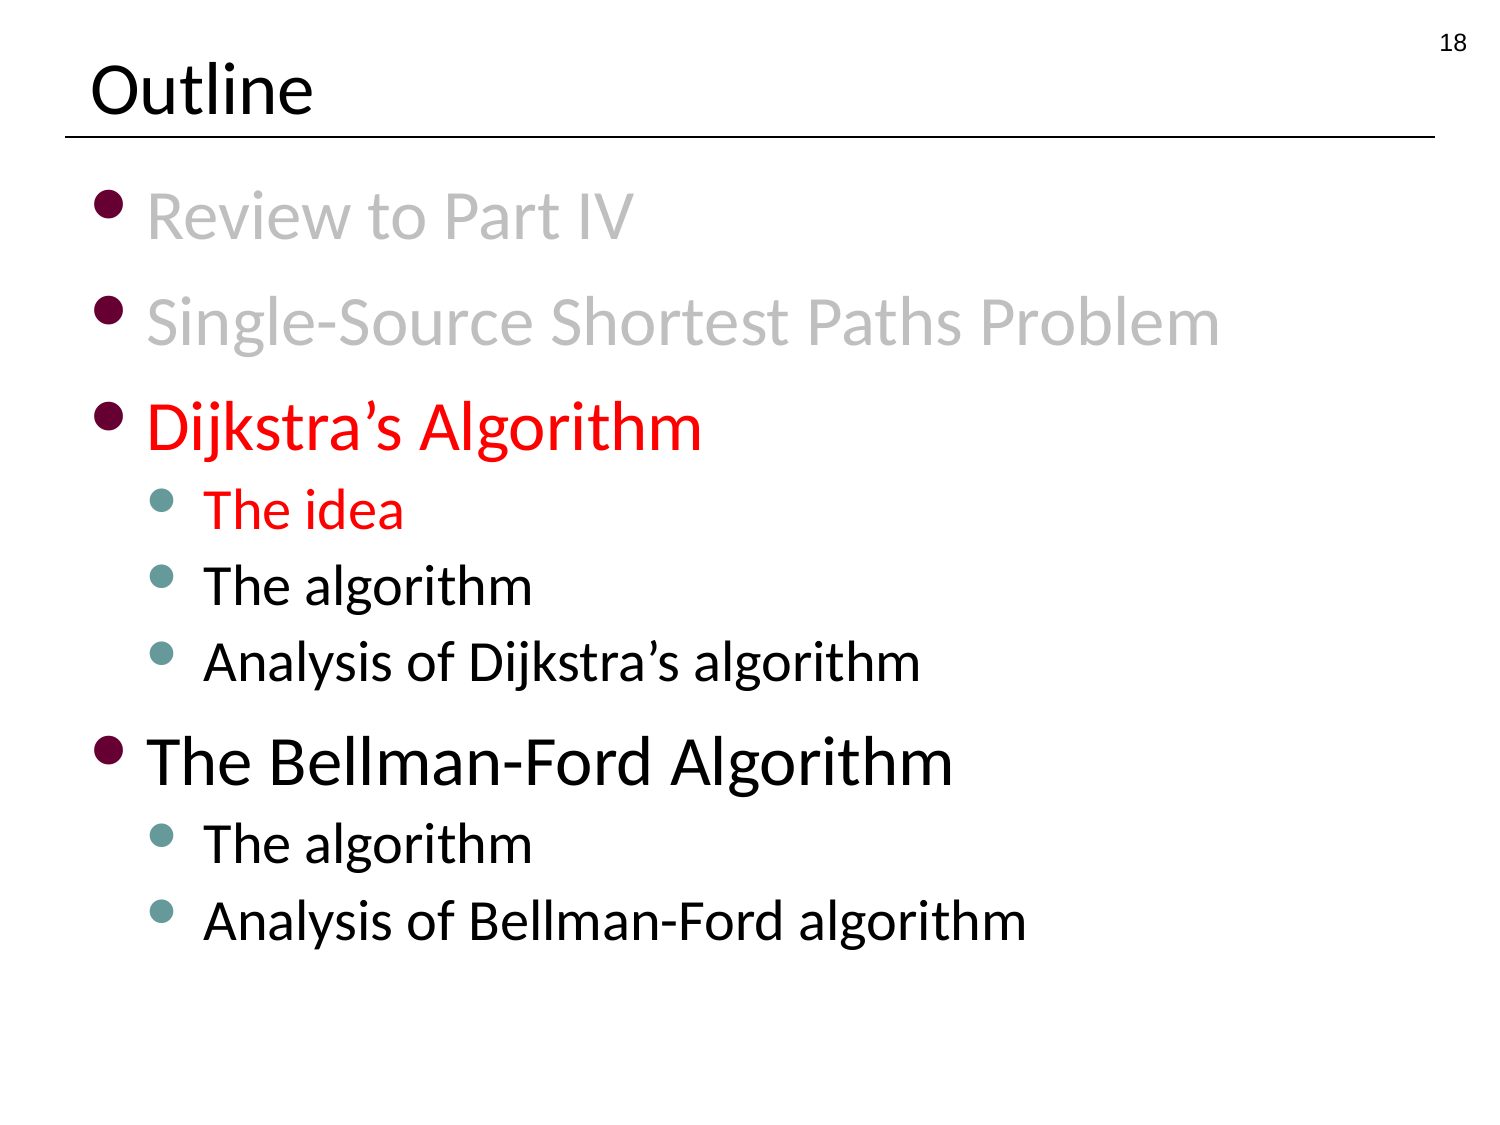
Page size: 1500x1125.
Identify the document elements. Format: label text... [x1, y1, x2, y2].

list Review to Part IV Single-Source Shortest Paths Problem Dijkstra’s Algorithm The idea The algorithm Analysis of Dijkstra’s algorithm The Bellman-Ford Algorithm The algorithm Analysis of Bellman-Ford algorithm [75, 160, 1471, 1094]
slide_number 18 [1131, 18, 1483, 62]
title Outline [75, 20, 1425, 138]
